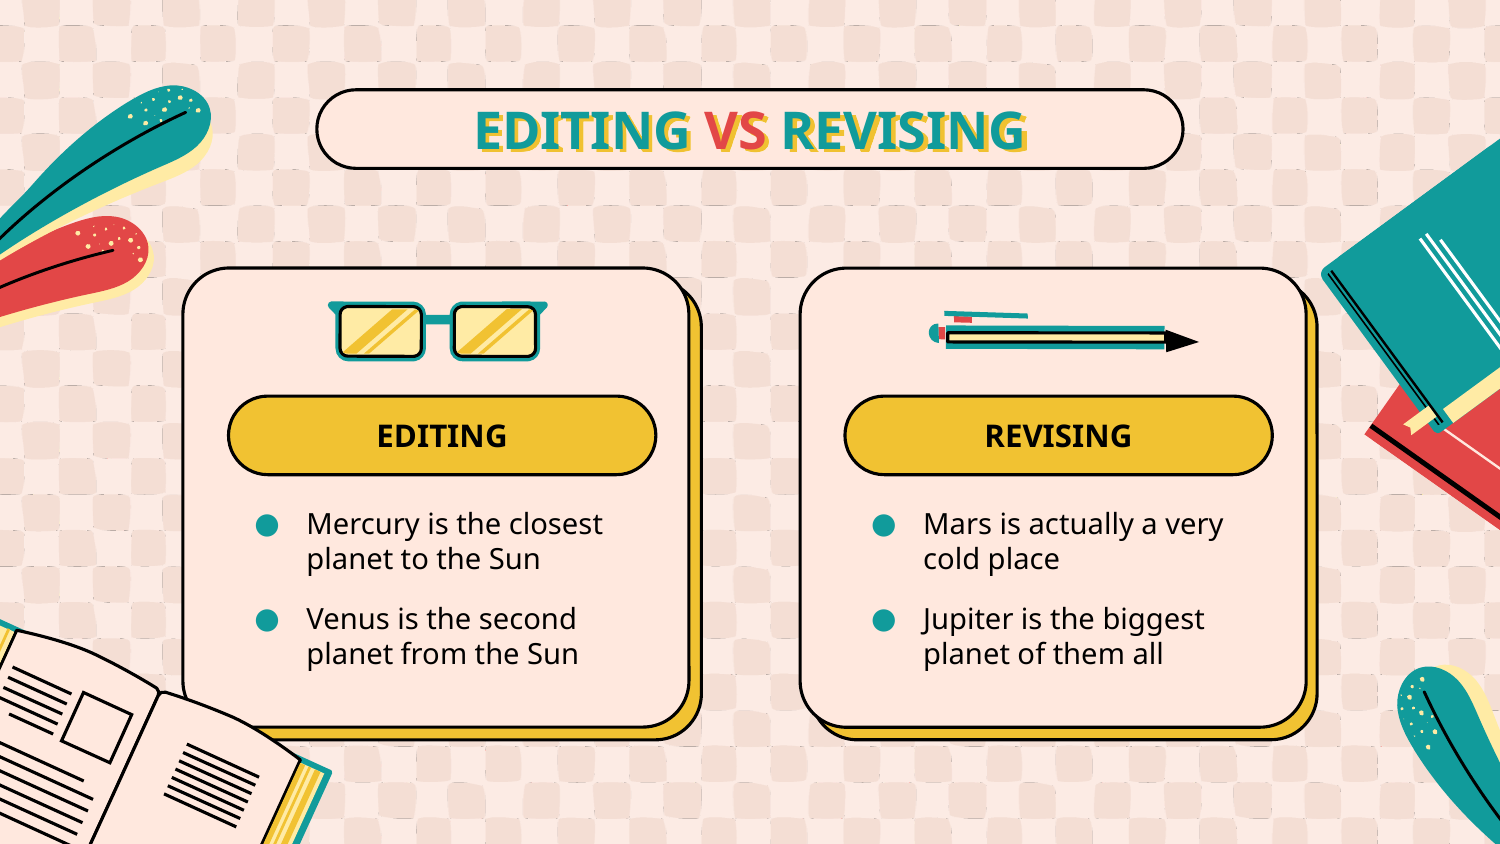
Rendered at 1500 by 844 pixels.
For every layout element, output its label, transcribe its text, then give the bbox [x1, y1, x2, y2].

text_box [340, 165, 1160, 169]
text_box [326, 264, 559, 395]
title EDITING VS REVISING [225, 95, 1275, 163]
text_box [799, 267, 1318, 740]
text_box [336, 89, 1164, 95]
picture [0, 0, 1500, 844]
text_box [182, 267, 702, 741]
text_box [921, 220, 1199, 443]
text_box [0, 600, 348, 844]
